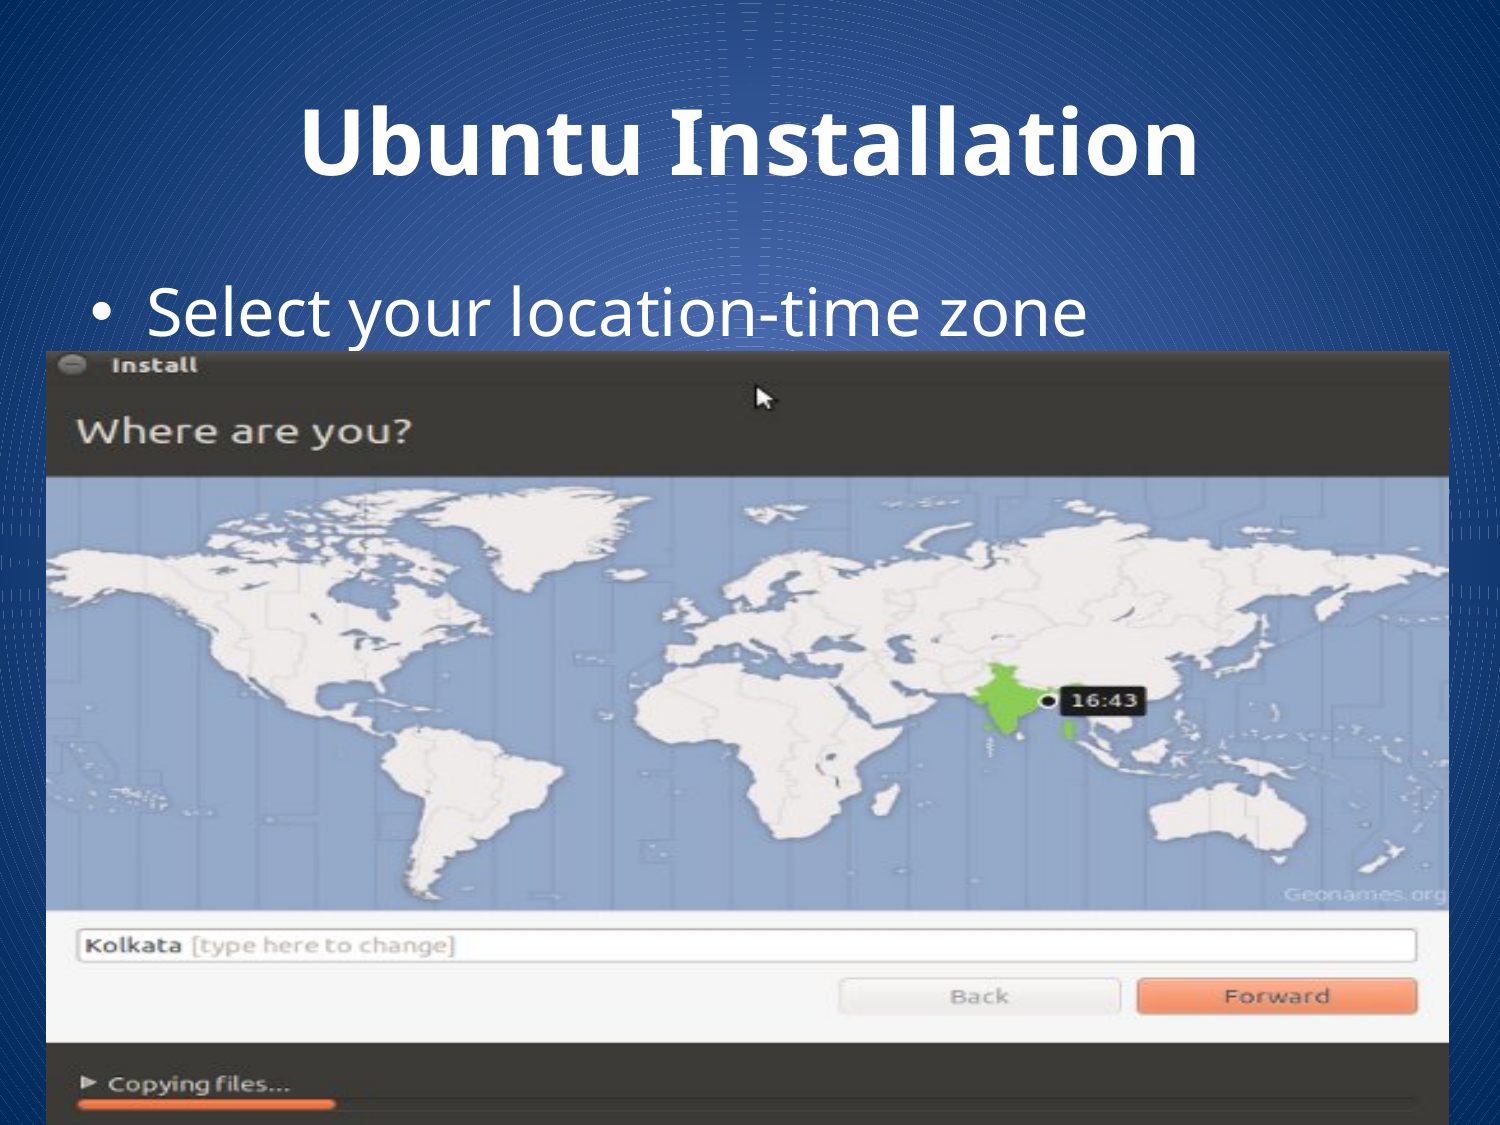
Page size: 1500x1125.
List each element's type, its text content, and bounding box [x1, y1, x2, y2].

title Ubuntu Installation [75, 45, 1425, 233]
list Select your location-time zone [75, 262, 1425, 349]
picture [46, 351, 1449, 1125]
